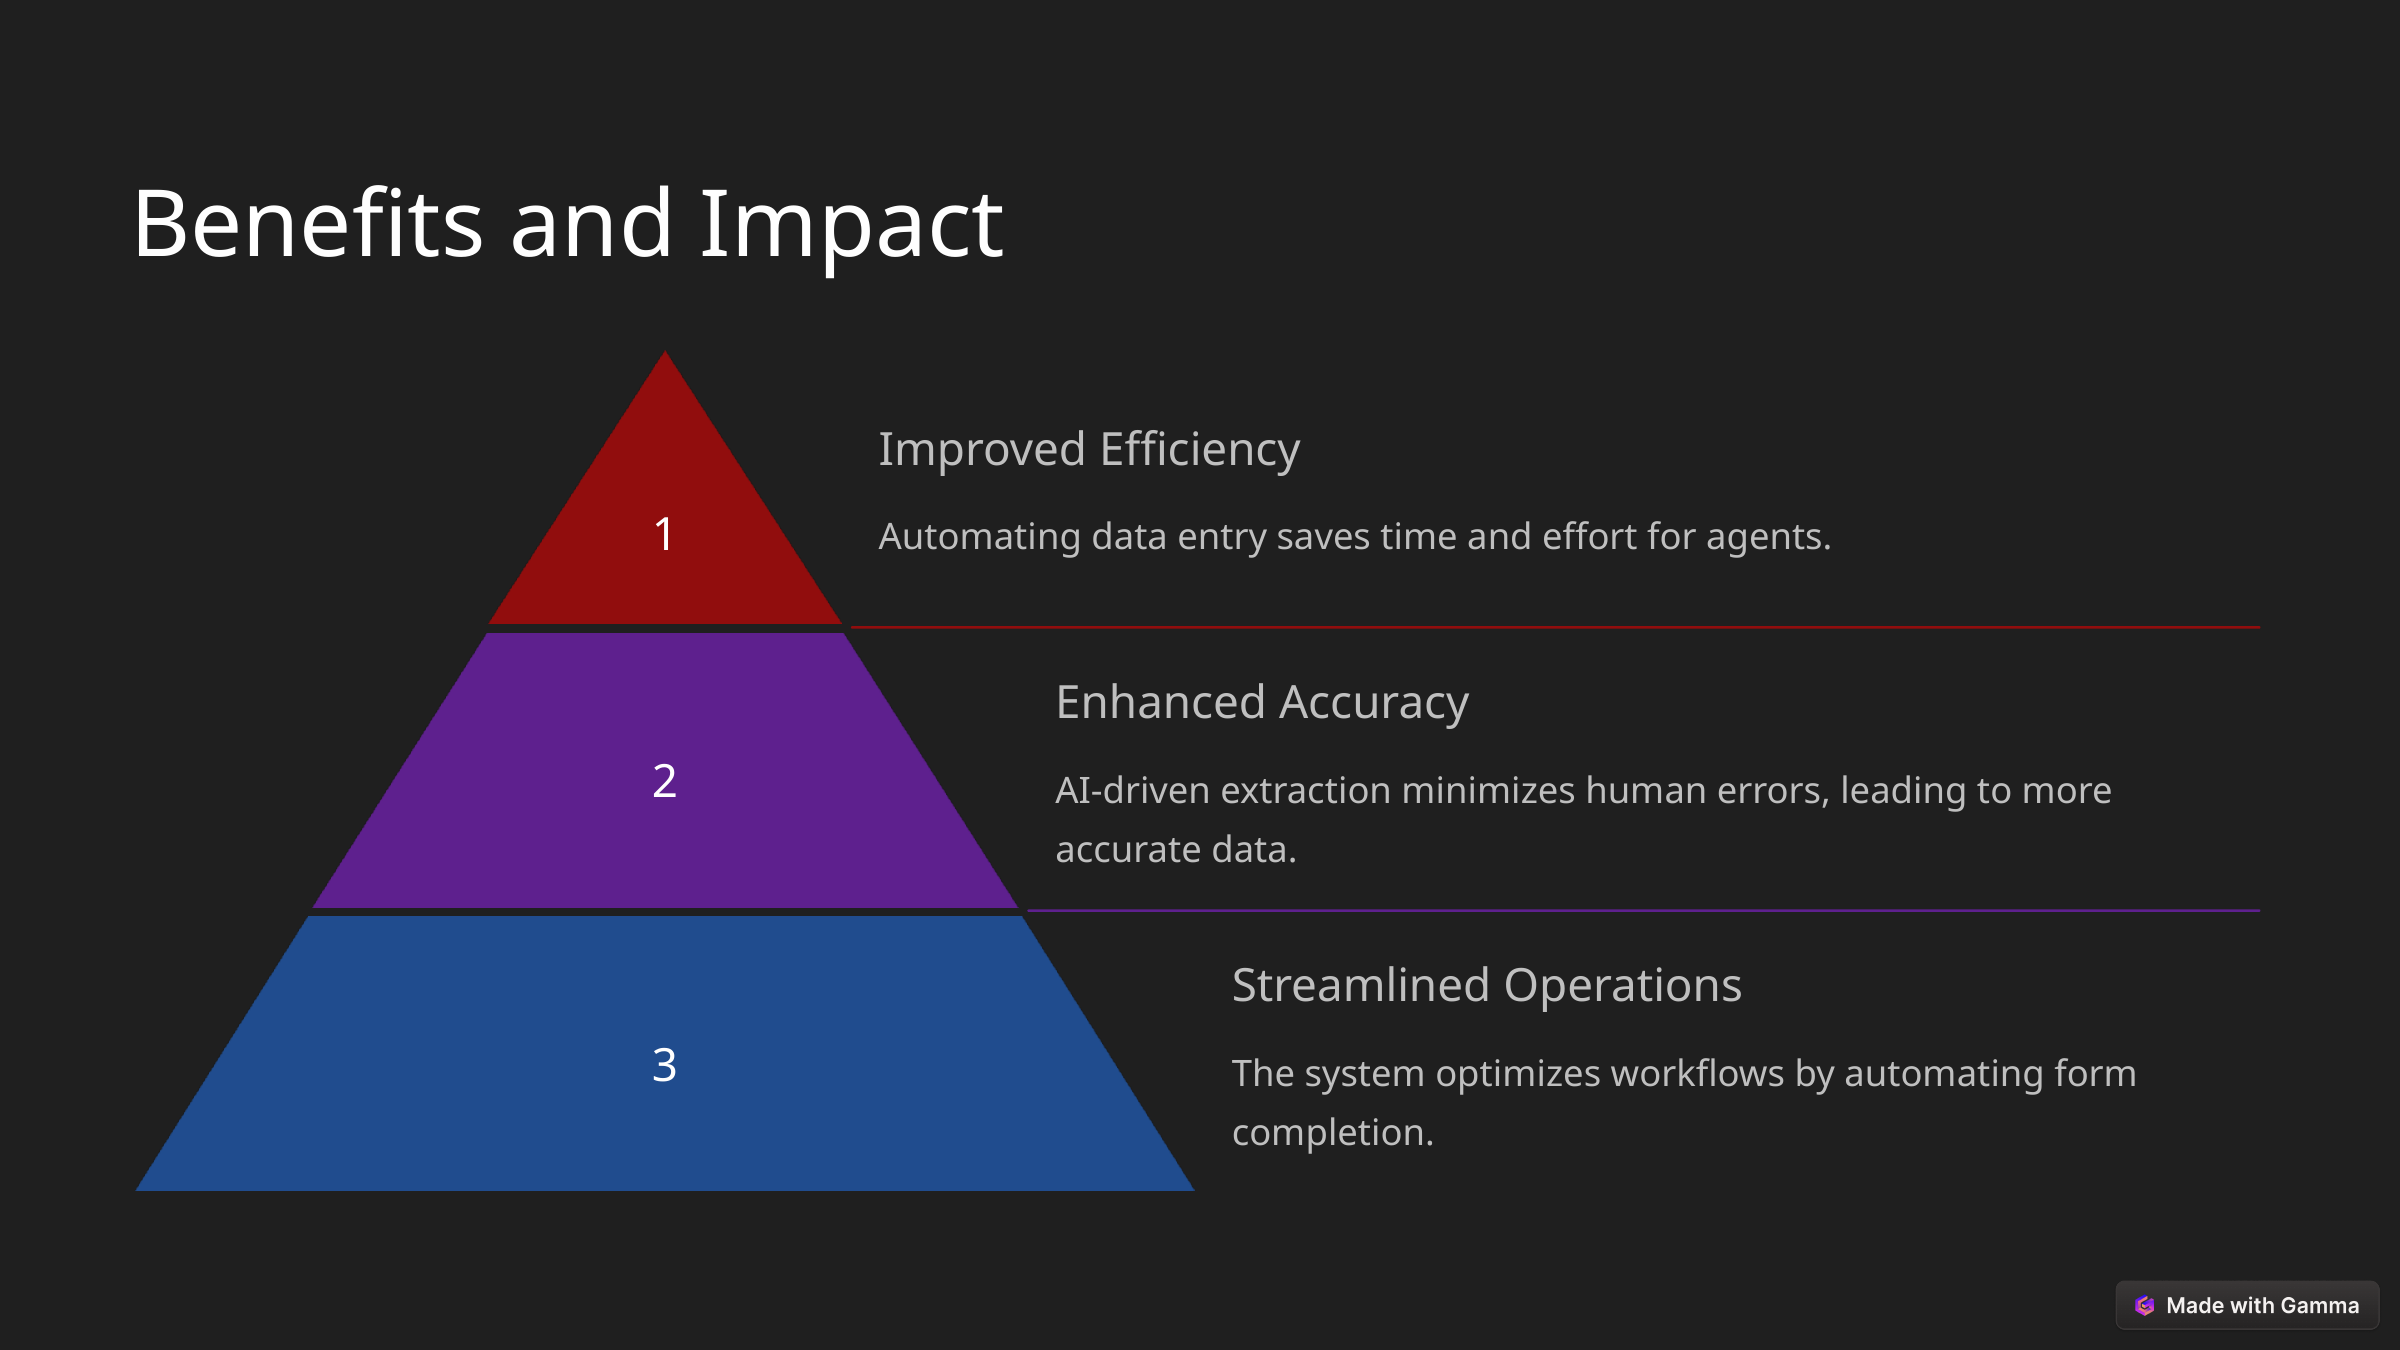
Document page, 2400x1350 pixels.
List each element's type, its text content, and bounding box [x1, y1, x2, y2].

text_box AI-driven extraction minimizes human errors, leading to more accurate data. [1055, 751, 2233, 871]
text_box Enhanced Accuracy [1055, 670, 1521, 729]
text_box Automating data entry saves time and effort for agents. [878, 497, 1839, 558]
picture [135, 916, 1195, 1191]
picture [488, 350, 842, 624]
picture [311, 633, 1019, 908]
text_box Benefits and Impact [130, 159, 1061, 276]
text_box Improved Efficiency [878, 417, 1344, 476]
text_box The system optimizes workflows by automating form completion. [1231, 1034, 2233, 1154]
text_box Streamlined Operations [1231, 953, 1748, 1012]
picture [2106, 1271, 2389, 1339]
